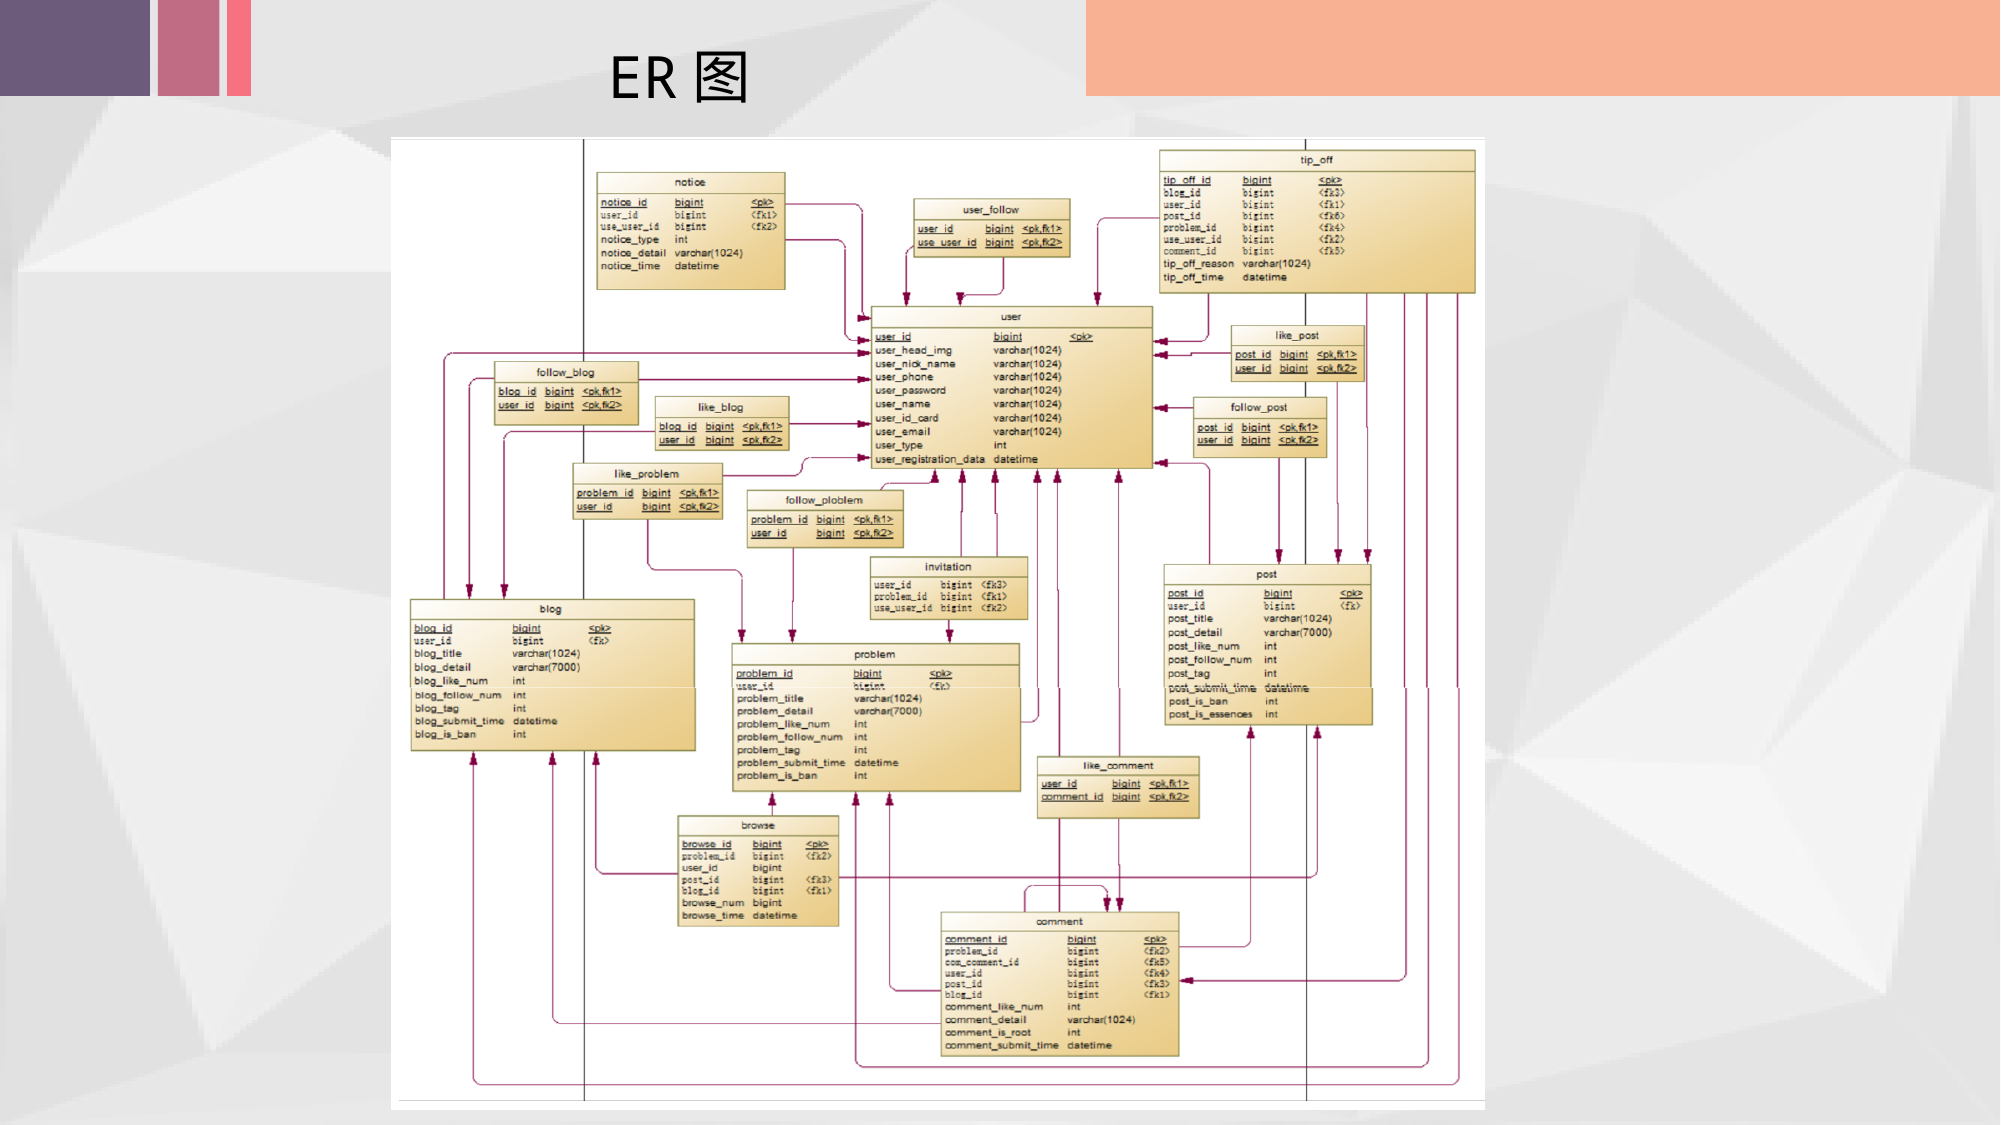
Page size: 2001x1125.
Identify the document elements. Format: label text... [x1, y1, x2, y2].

picture [0, 0, 2001, 1125]
text_box [1086, 0, 2000, 96]
text_box [227, 0, 251, 96]
text_box [157, 0, 220, 96]
text_box [0, 0, 150, 96]
text_box ER图 [593, 32, 766, 118]
